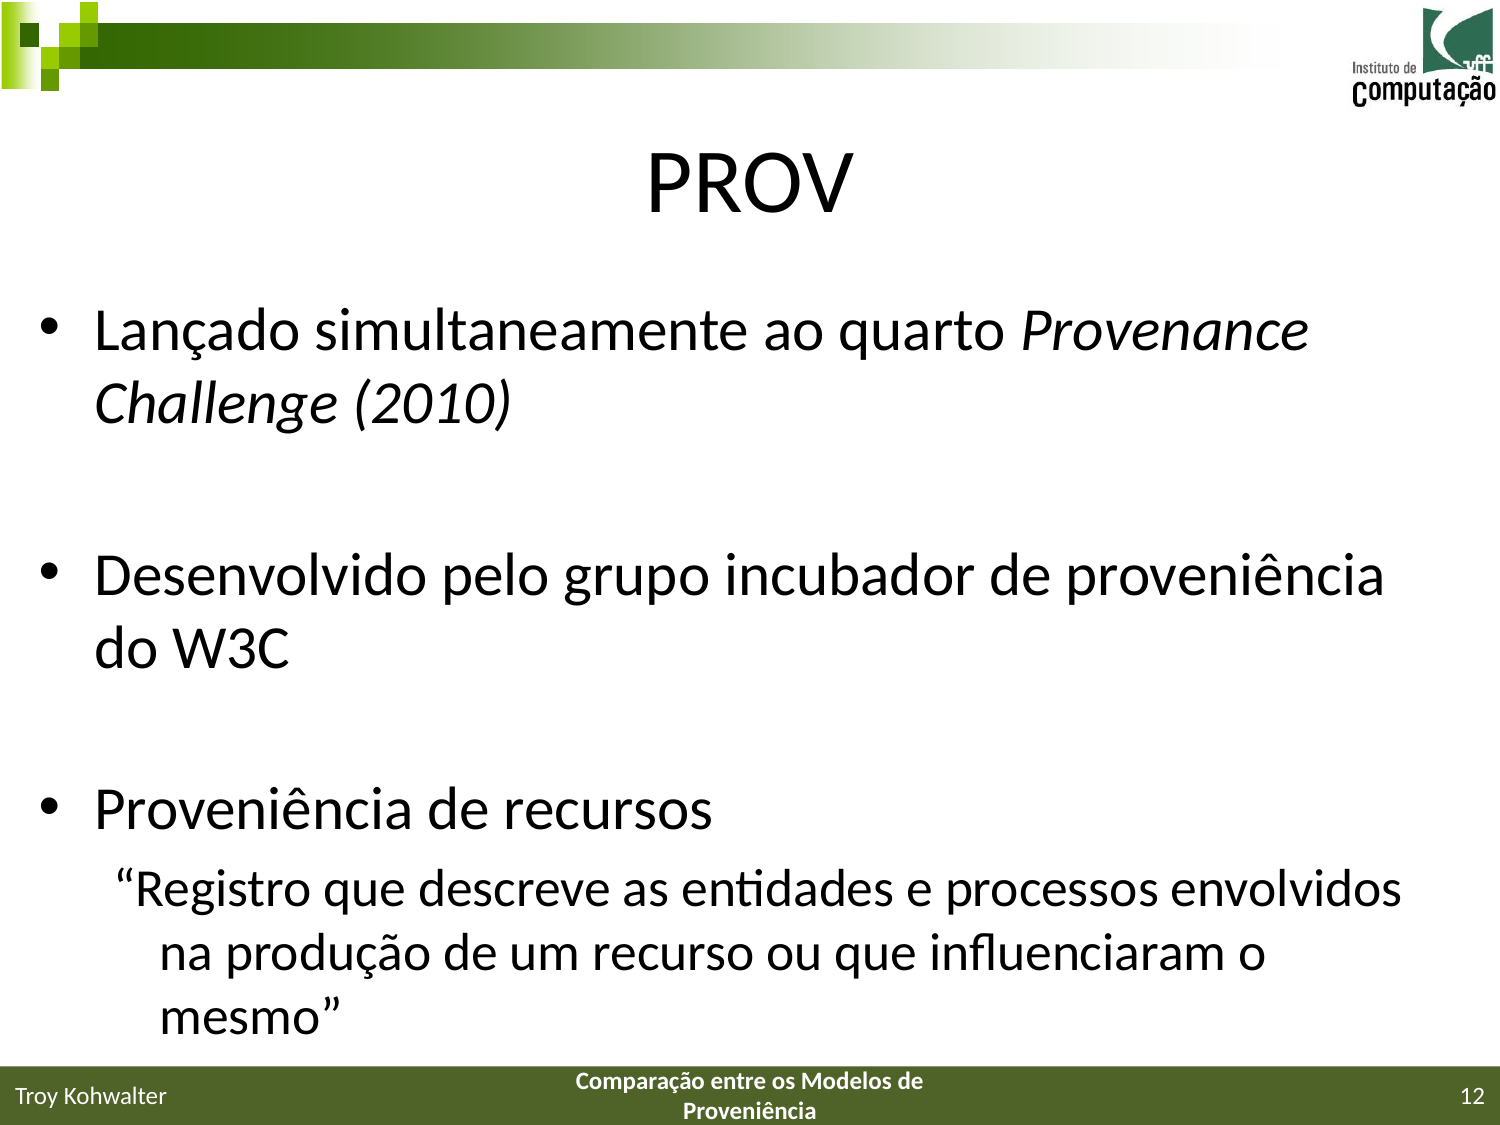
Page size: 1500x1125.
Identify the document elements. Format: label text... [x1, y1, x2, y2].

title PROV [75, 82, 1425, 270]
slide_number 12 [1149, 1065, 1500, 1125]
list Lançado simultaneamente ao quarto Provenance Challenge (2010) Desenvolvido pelo grupo incubador de proveniência do W3C Proveniência de recursos “Registro que descreve as entidades e processos envolvidos na produção de um recurso ou que influenciaram o mesmo” [23, 281, 1477, 1055]
footer Comparação entre os Modelos de Proveniência [512, 1065, 988, 1125]
slide_number Troy Kohwalter [0, 1065, 350, 1125]
